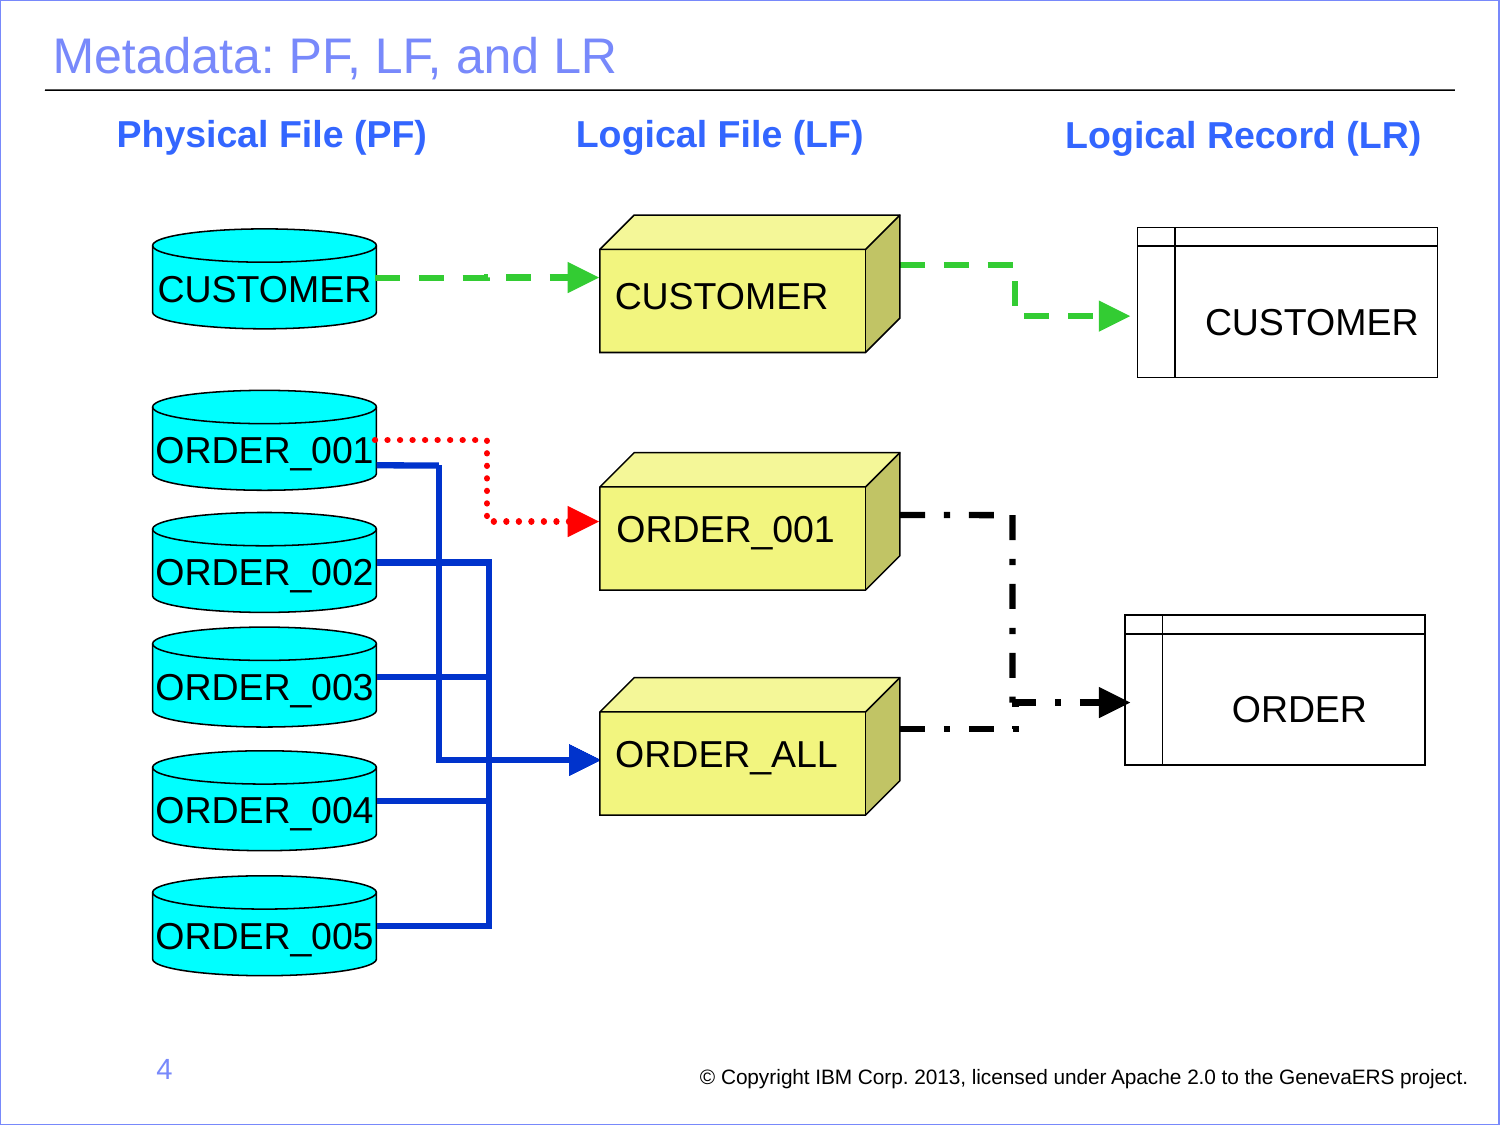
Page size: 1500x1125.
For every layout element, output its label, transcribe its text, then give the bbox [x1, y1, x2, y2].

text_box [605, 677, 900, 816]
text_box Physical File (PF) [90, 102, 464, 163]
text_box [604, 452, 900, 591]
text_box [1137, 227, 1438, 378]
text_box CUSTOMER [600, 265, 850, 325]
text_box [1124, 615, 1425, 766]
text_box ORDER_001 [601, 502, 850, 558]
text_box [376, 759, 601, 927]
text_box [371, 531, 668, 694]
text_box ORDER_005 [152, 875, 377, 976]
slide_number 4 [37, 1046, 188, 1125]
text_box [899, 702, 1131, 730]
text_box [376, 676, 601, 758]
text_box Logical Record (LR) [1062, 99, 1436, 165]
text_box ORDER_004 [152, 750, 371, 851]
text_box [599, 215, 900, 353]
text_box Logical File (LF) [575, 102, 875, 163]
title Metadata: PF, LF, and LR [37, 22, 1321, 113]
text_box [376, 562, 601, 676]
text_box ORDER_ALL [605, 727, 853, 783]
text_box CUSTOMER [152, 228, 377, 329]
text_box ORDER_002 [152, 512, 374, 613]
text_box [374, 439, 600, 522]
text_box ORDER_001 [152, 390, 377, 491]
title Thank You [600, 215, 898, 249]
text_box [899, 264, 1131, 317]
text_box ORDER_003 [152, 627, 370, 728]
